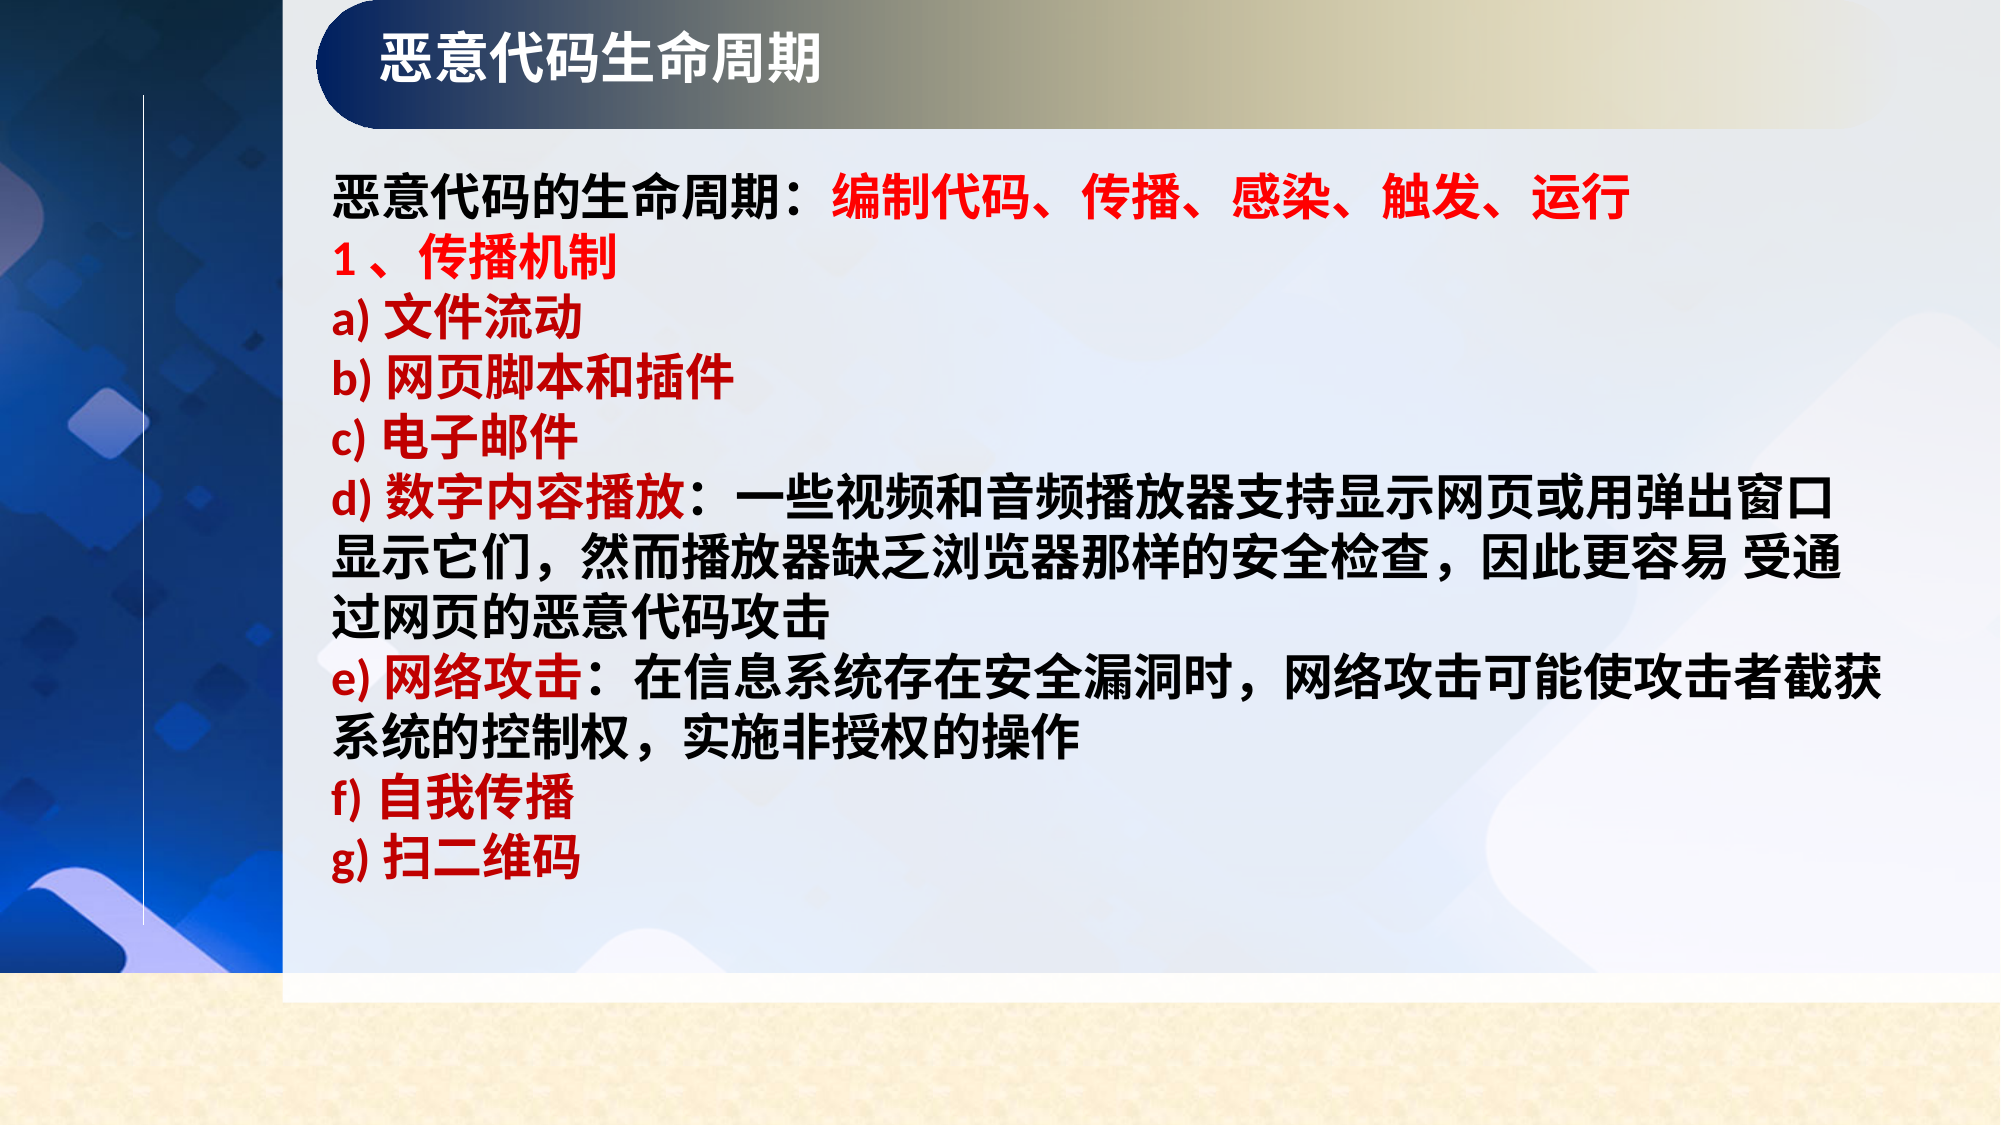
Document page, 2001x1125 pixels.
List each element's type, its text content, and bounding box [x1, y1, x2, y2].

text_box 恶意代码的生命周期：编制代码、传播、感染、触发、运行 1、传播机制 a)文件流动 b)网页脚本和插件 c)电子邮件 d)数字内容播放：一些视频和音频播放器支持显示网页或用弹出窗口显示它们，然而播放器缺乏浏览器那样的安全检查，因此更容易 受通过网页的恶意代码攻击 e)网络攻击：在信息系统存在安全漏洞时，网络攻击可能使攻击者截获系统的控制权，实施非授权的操作 f)自我传播 g)扫二维码 [316, 158, 1899, 953]
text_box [316, 0, 1899, 129]
picture [0, 0, 2001, 1125]
